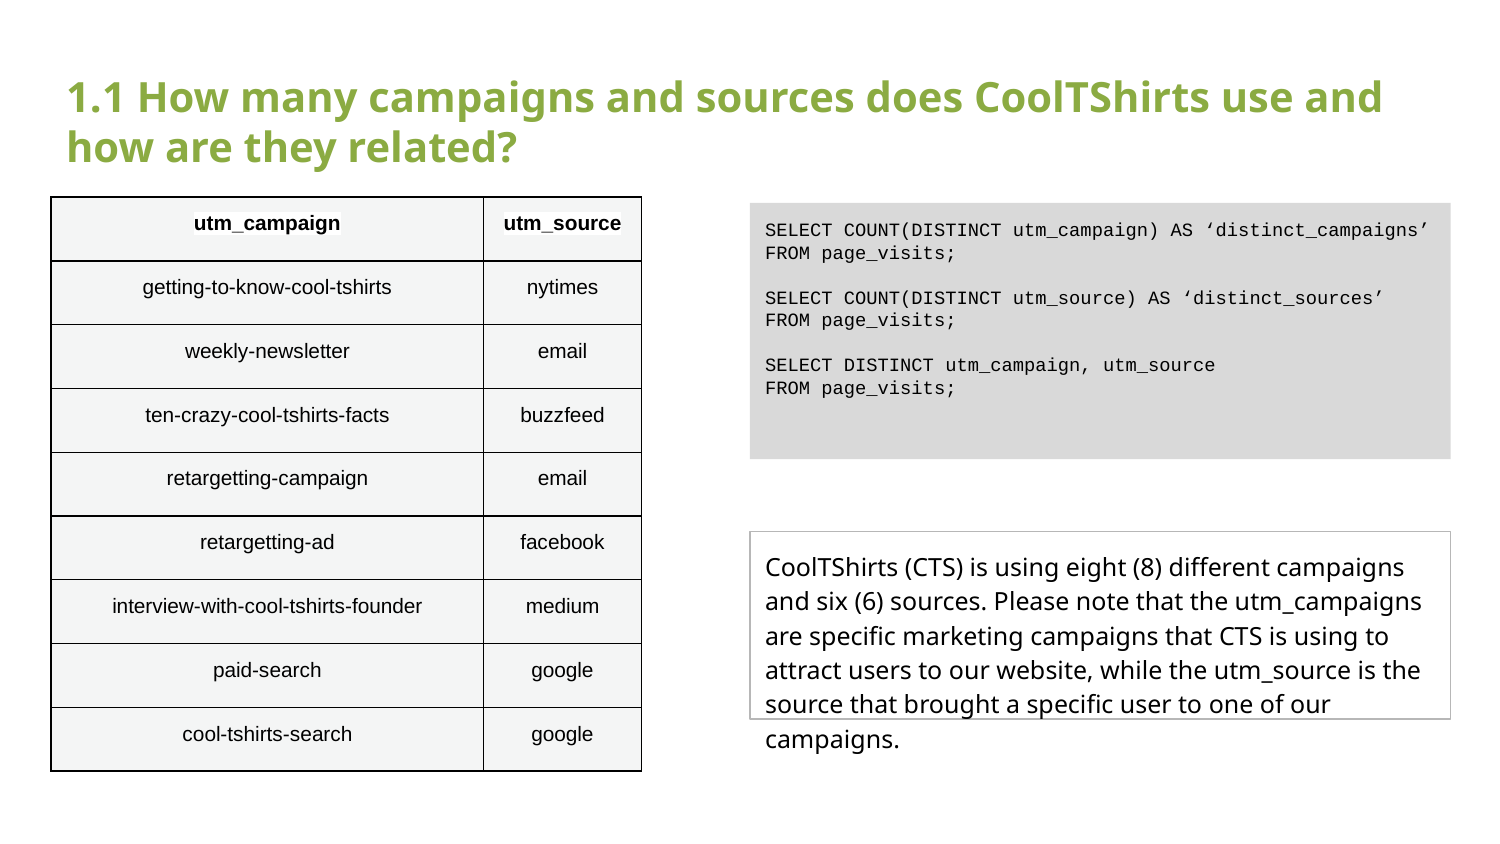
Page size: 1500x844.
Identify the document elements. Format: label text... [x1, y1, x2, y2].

table_cell google [484, 644, 641, 707]
table_cell weekly-newsletter [52, 325, 483, 388]
table_cell nytimes [484, 262, 641, 324]
table_cell email [484, 325, 641, 388]
text_box 1.1 How many campaigns and sources does CoolTShirts use and how are they related? [51, 48, 1449, 186]
table_header utm_campaign [52, 198, 483, 260]
table_cell ten-crazy-cool-tshirts-facts [52, 389, 483, 452]
text_box SELECT COUNT(DISTINCT utm_campaign) AS ‘distinct_campaigns’ FROM page_visits; SELECT COUNT(DISTINCT utm_source) AS ‘distinct_sources’ FROM page_visits; SELECT DISTINCT utm_campaign, utm_source FROM page_visits; [749, 202, 1451, 460]
table_cell interview-with-cool-tshirts-founder [52, 580, 483, 643]
table_cell facebook [484, 517, 641, 579]
text_box CoolTShirts (CTS) is using eight (8) different campaigns and six (6) sources. Please note that the utm_campaigns are specific marketing campaigns that CTS is using to attract users to our website, while the utm_source is the source that brought a specific user to one of our campaigns. [749, 531, 1451, 720]
table_cell buzzfeed [484, 389, 641, 452]
table_cell email [484, 453, 641, 515]
table_cell medium [484, 580, 641, 643]
table_cell retargetting-ad [52, 517, 483, 579]
table_cell paid-search [52, 644, 483, 707]
table_cell retargetting-campaign [52, 453, 483, 515]
table_cell google [484, 708, 641, 770]
table_cell cool-tshirts-search [52, 708, 483, 770]
table_cell getting-to-know-cool-tshirts [52, 262, 483, 324]
table_header utm_source [484, 198, 641, 260]
